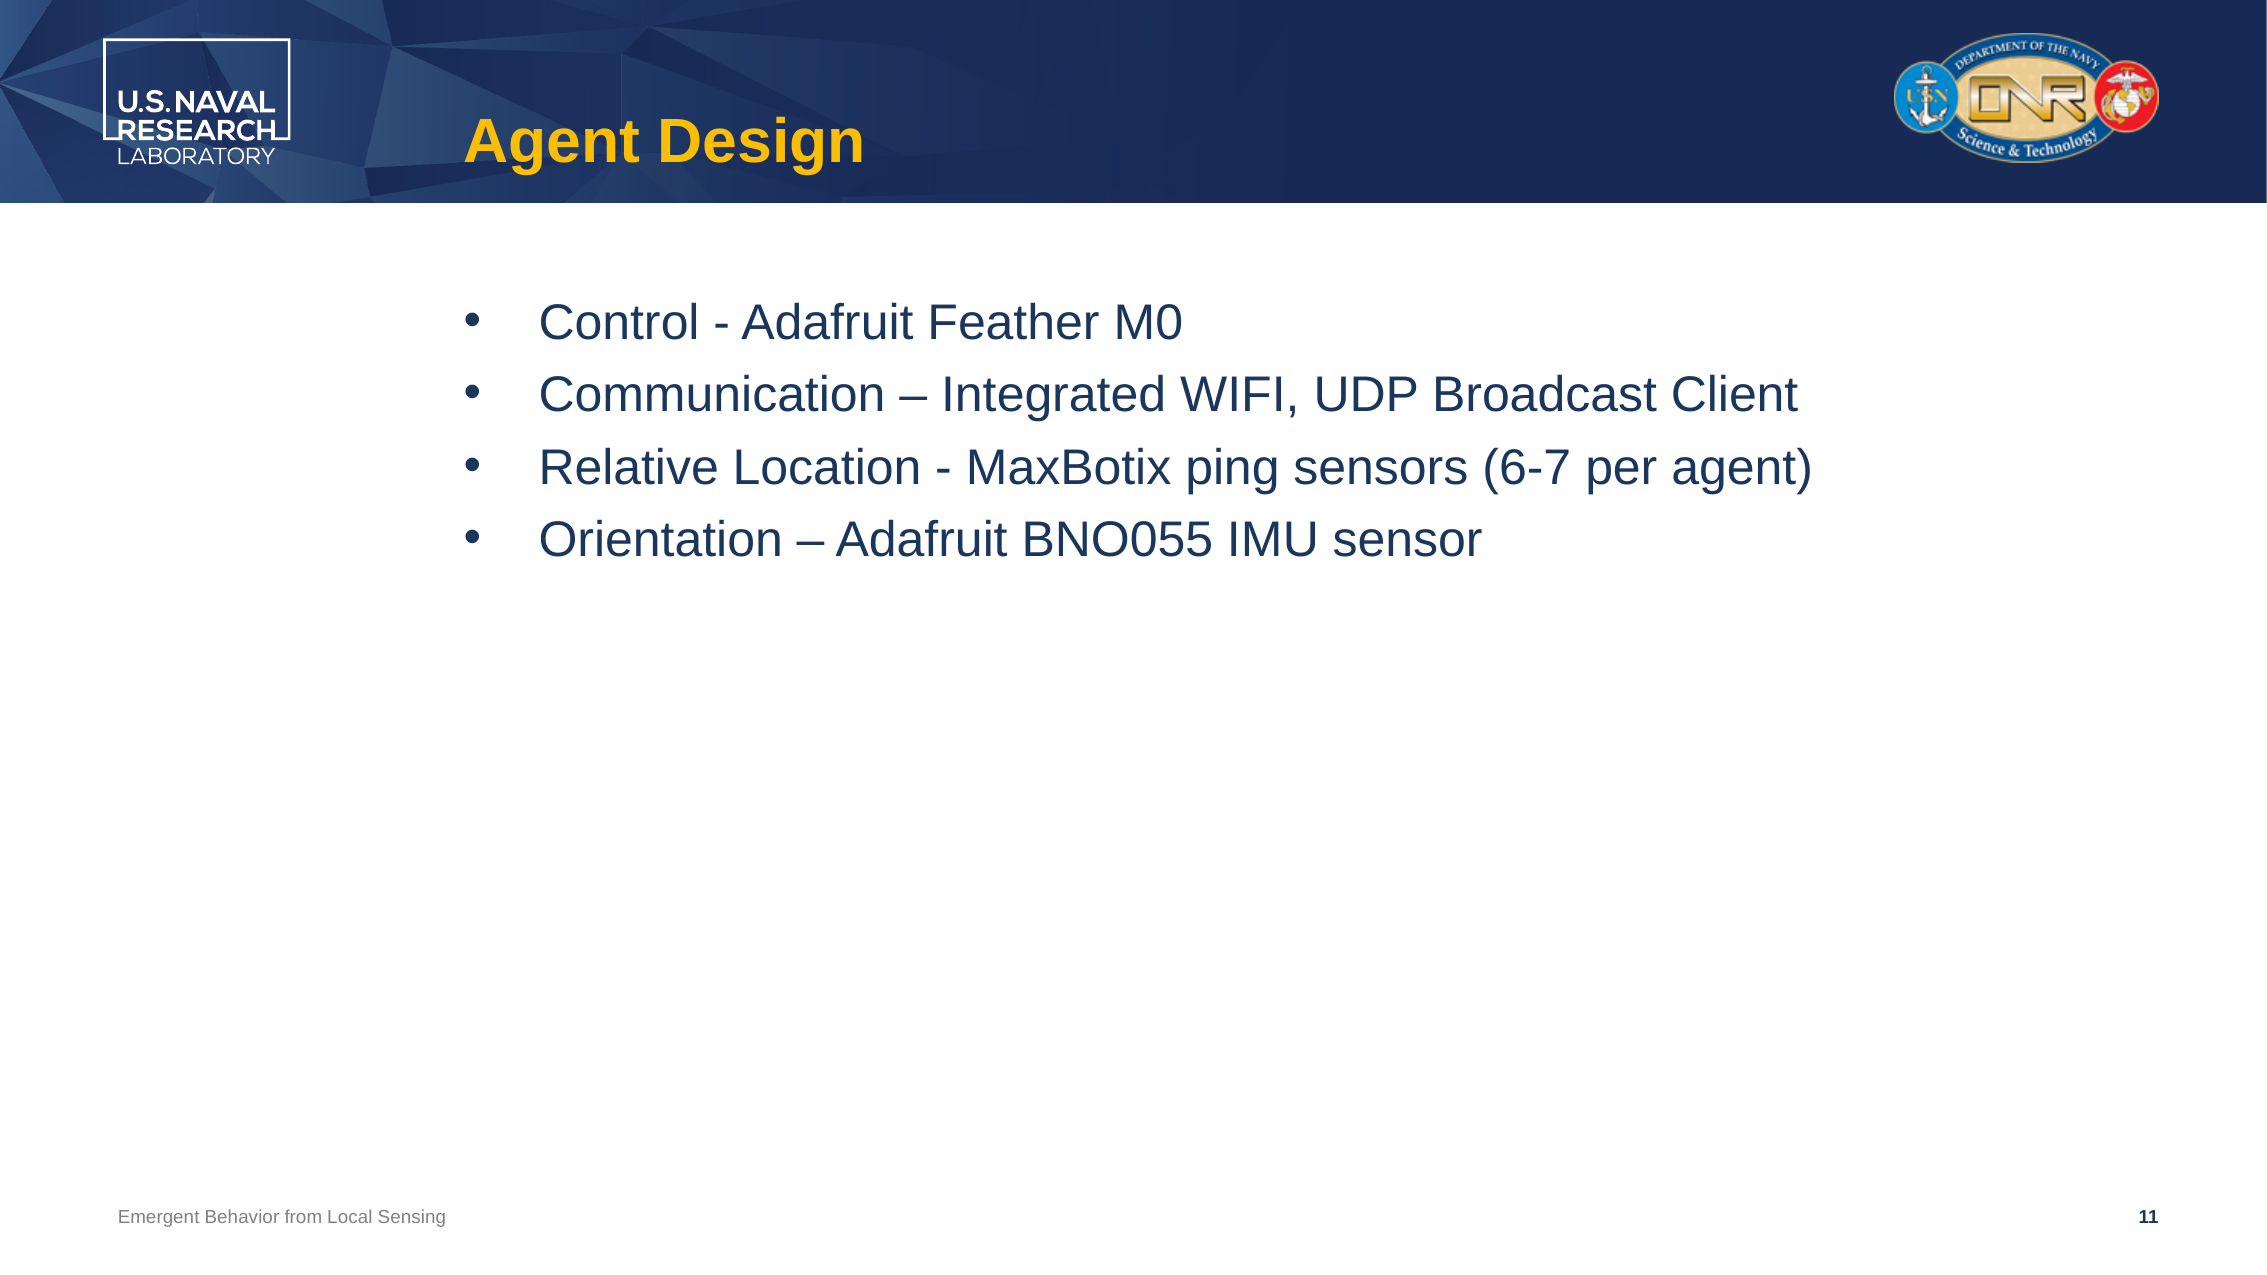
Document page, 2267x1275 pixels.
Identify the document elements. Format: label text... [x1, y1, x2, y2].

footer Emergent Behavior from Local Sensing [103, 1181, 868, 1250]
slide_number 11 [1648, 1181, 2159, 1250]
list Control - Adafruit Feather M0 Communication – Integrated WIFI, UDP Broadcast Client Relative Location - MaxBotix ping sensors (6-7 per agent) Orientation – Adafruit BNO055 IMU sensor [463, 289, 1824, 1152]
picture [0, 0, 2267, 203]
title Agent Design [463, 104, 2113, 180]
